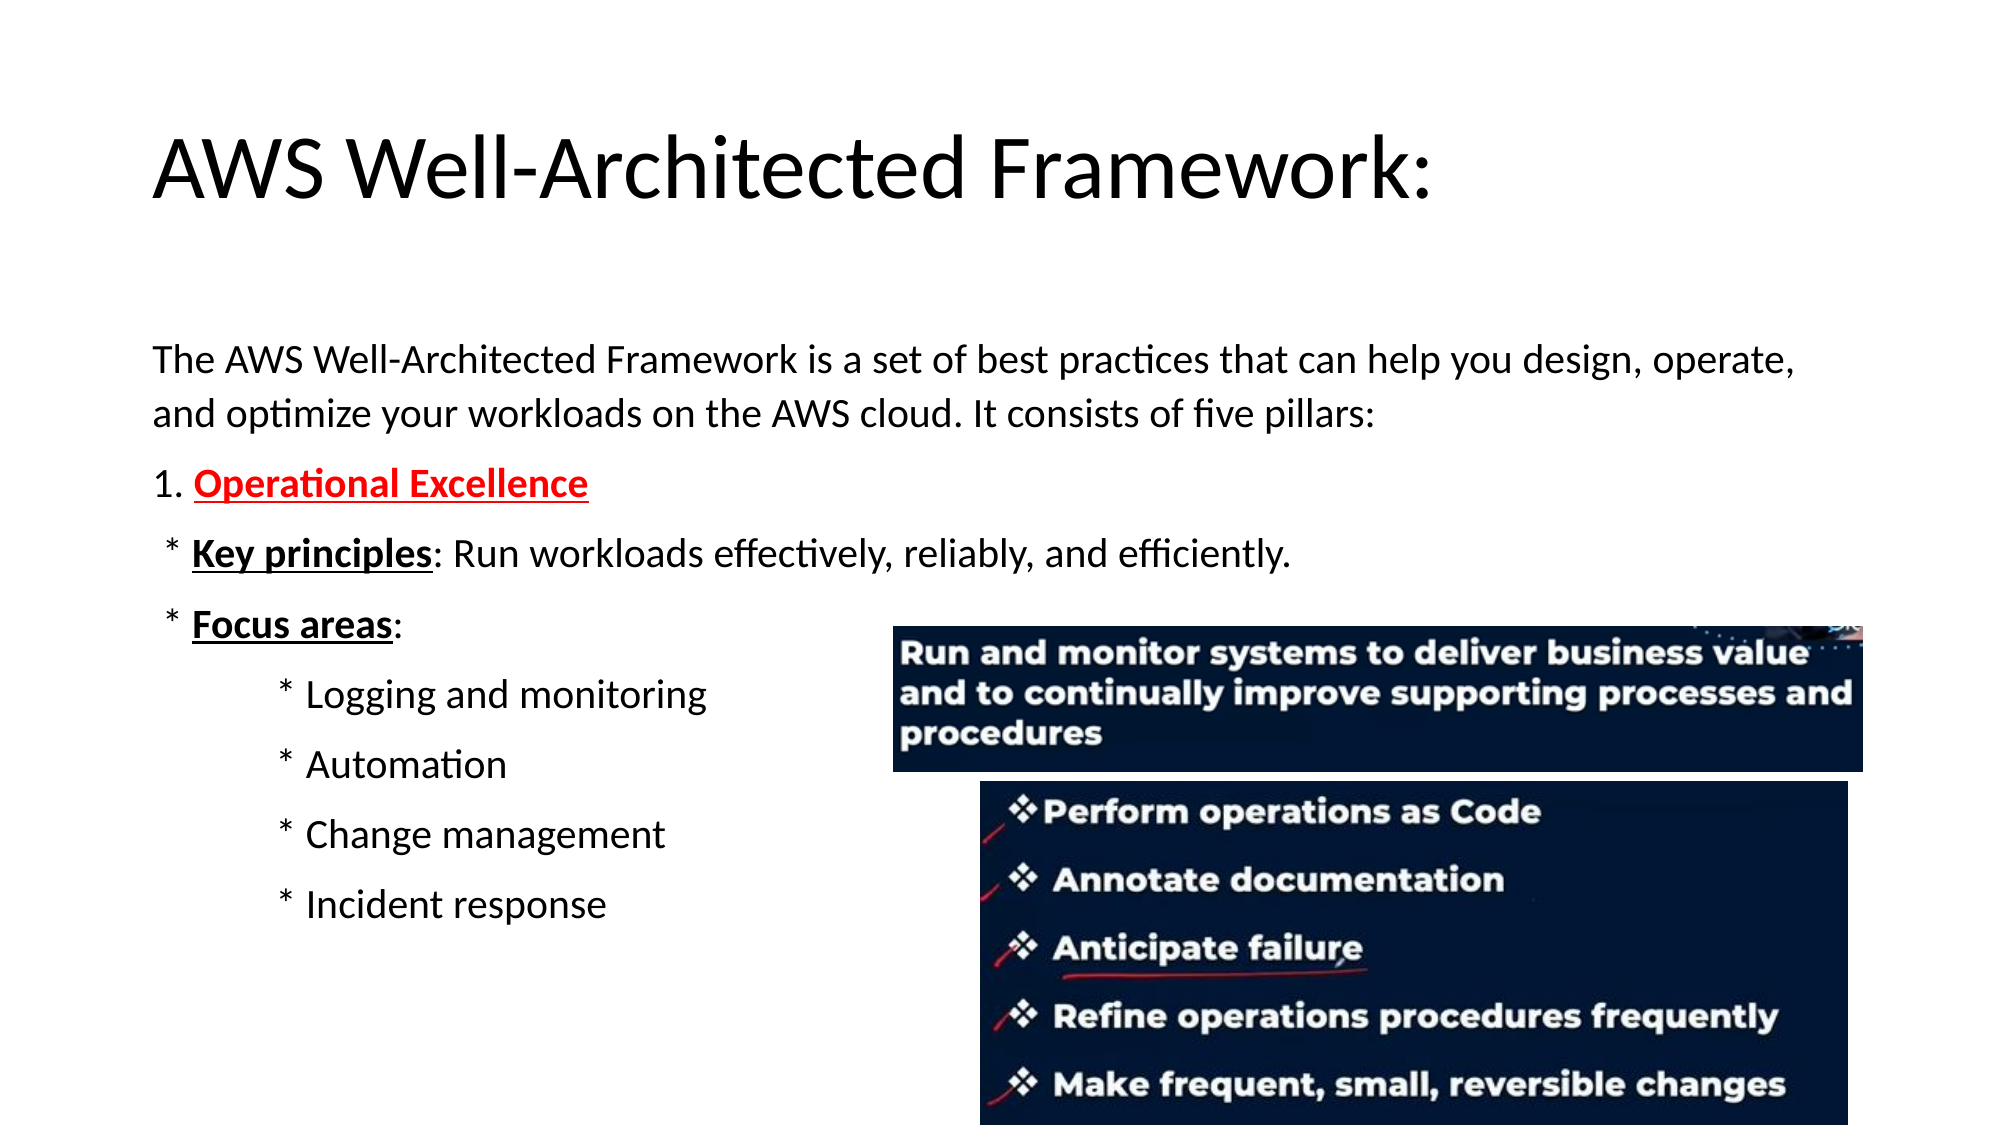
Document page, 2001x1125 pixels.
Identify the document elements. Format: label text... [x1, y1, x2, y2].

list The AWS Well-Architected Framework is a set of best practices that can help you design, operate, and optimize your workloads on the AWS cloud. It consists of five pillars: 1. Operational Excellence * Key principles: Run workloads effectively, reliably, and efficiently. * Focus areas: * Logging and monitoring * Automation * Change management * Incident response [137, 321, 1863, 1035]
title AWS Well-Architected Framework: [137, 59, 1863, 278]
picture [893, 625, 1863, 772]
picture [979, 780, 1848, 1125]
